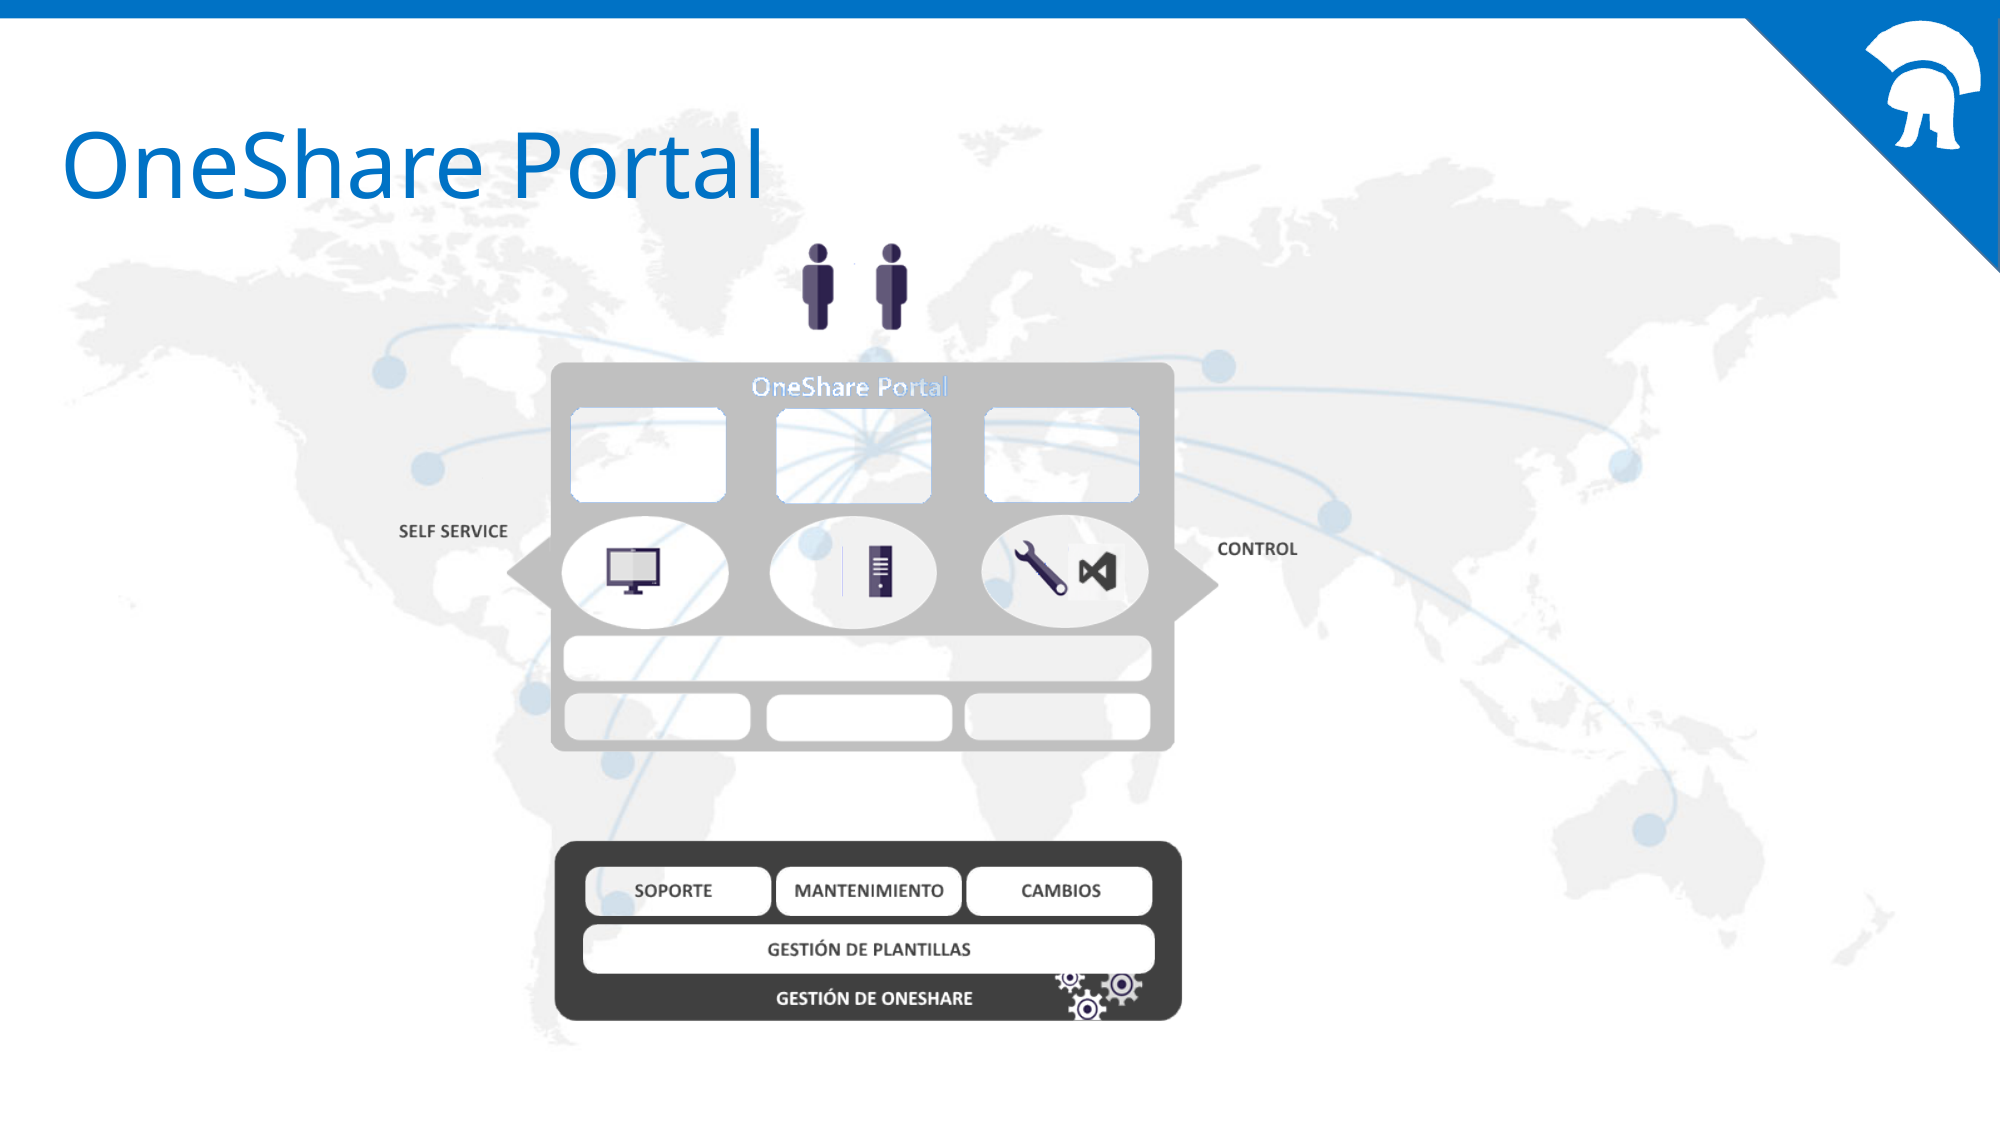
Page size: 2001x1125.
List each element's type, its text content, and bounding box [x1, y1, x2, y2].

picture [0, 0, 2001, 1125]
title OneShare Portal [45, 59, 1863, 278]
